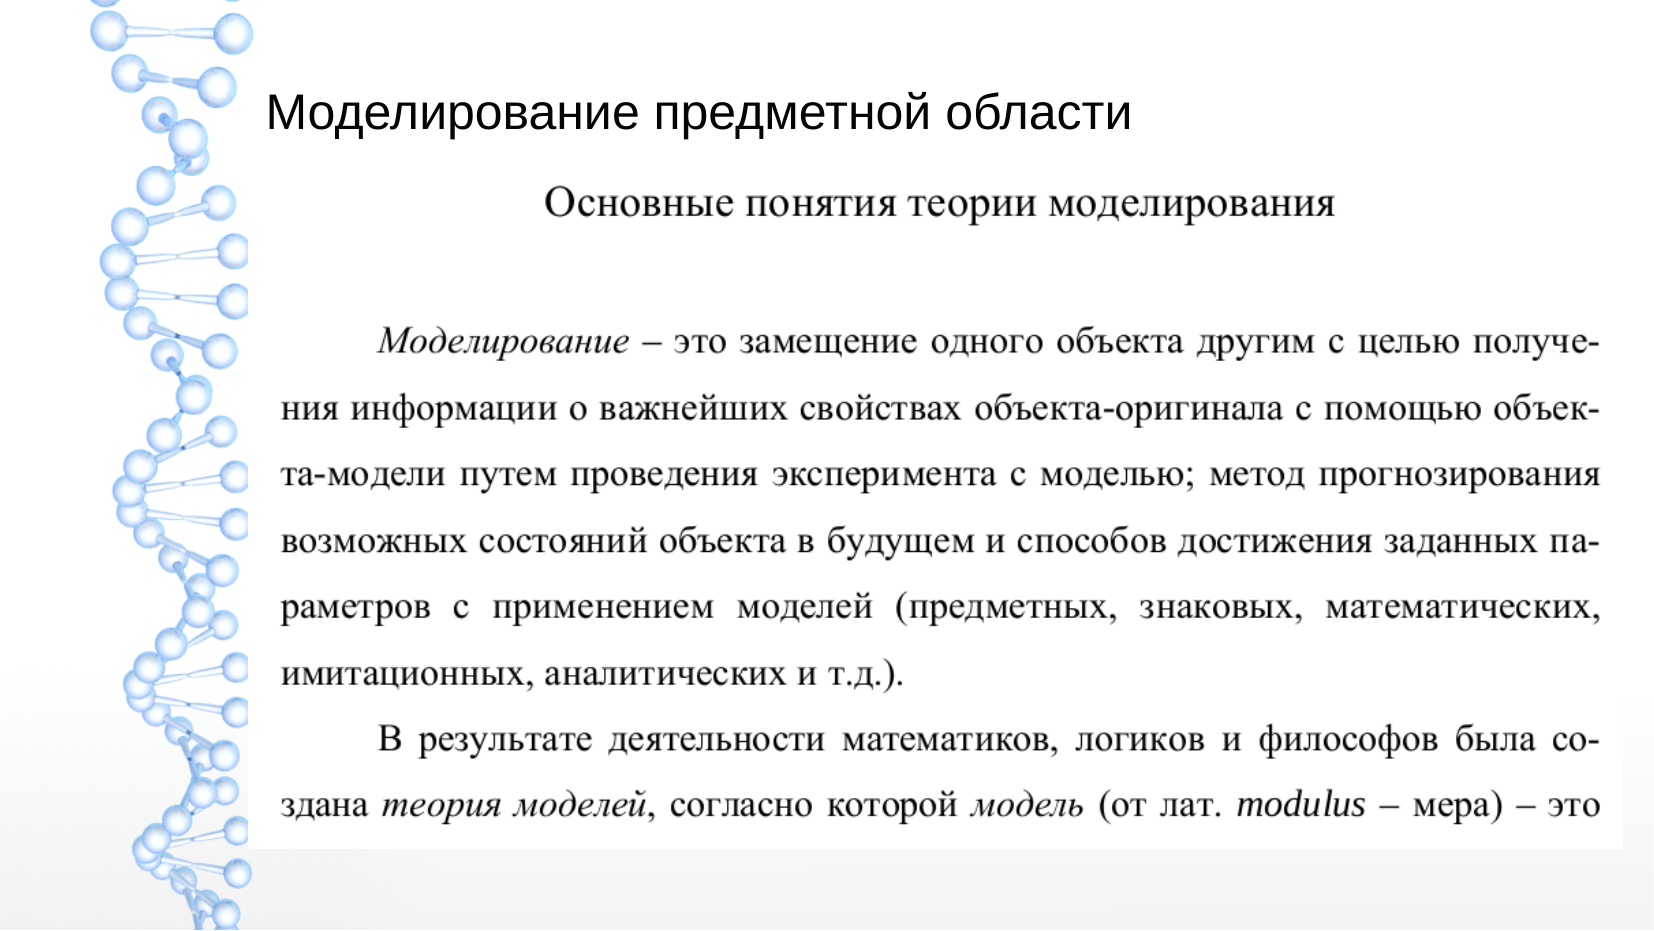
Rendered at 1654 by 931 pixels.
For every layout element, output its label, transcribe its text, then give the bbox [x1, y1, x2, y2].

picture [0, 0, 1654, 930]
text_box Моделирование предметной области [265, 35, 1595, 159]
